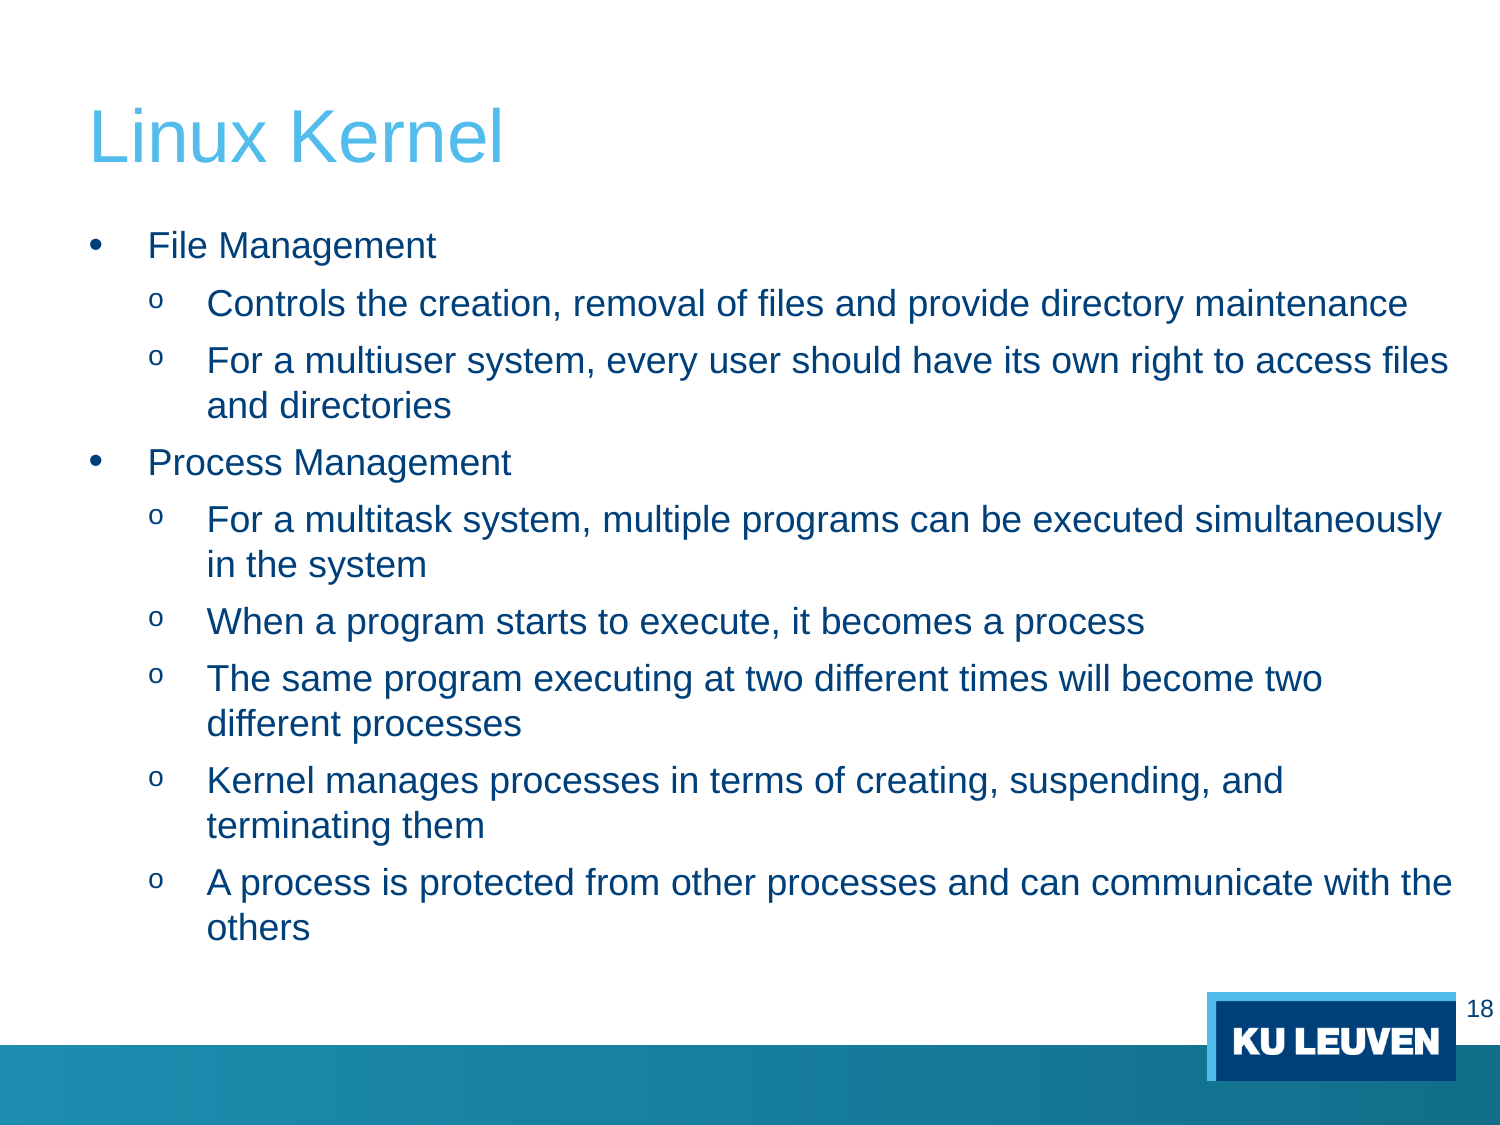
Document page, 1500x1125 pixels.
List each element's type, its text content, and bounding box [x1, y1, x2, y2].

slide_number 18 [1340, 992, 1495, 1040]
picture [1207, 992, 1456, 1081]
list File Management Controls the creation, removal of files and provide directory maintenance For a multiuser system, every user should have its own right to access files and directories Process Management For a multitask system, multiple programs can be executed simultaneously in the system When a program starts to execute, it becomes a process The same program executing at two different times will become two different processes Kernel manages processes in terms of creating, suspending, and terminating them A process is protected from other processes and can communicate with the others [88, 221, 1456, 948]
title Linux Kernel [88, 29, 1456, 178]
